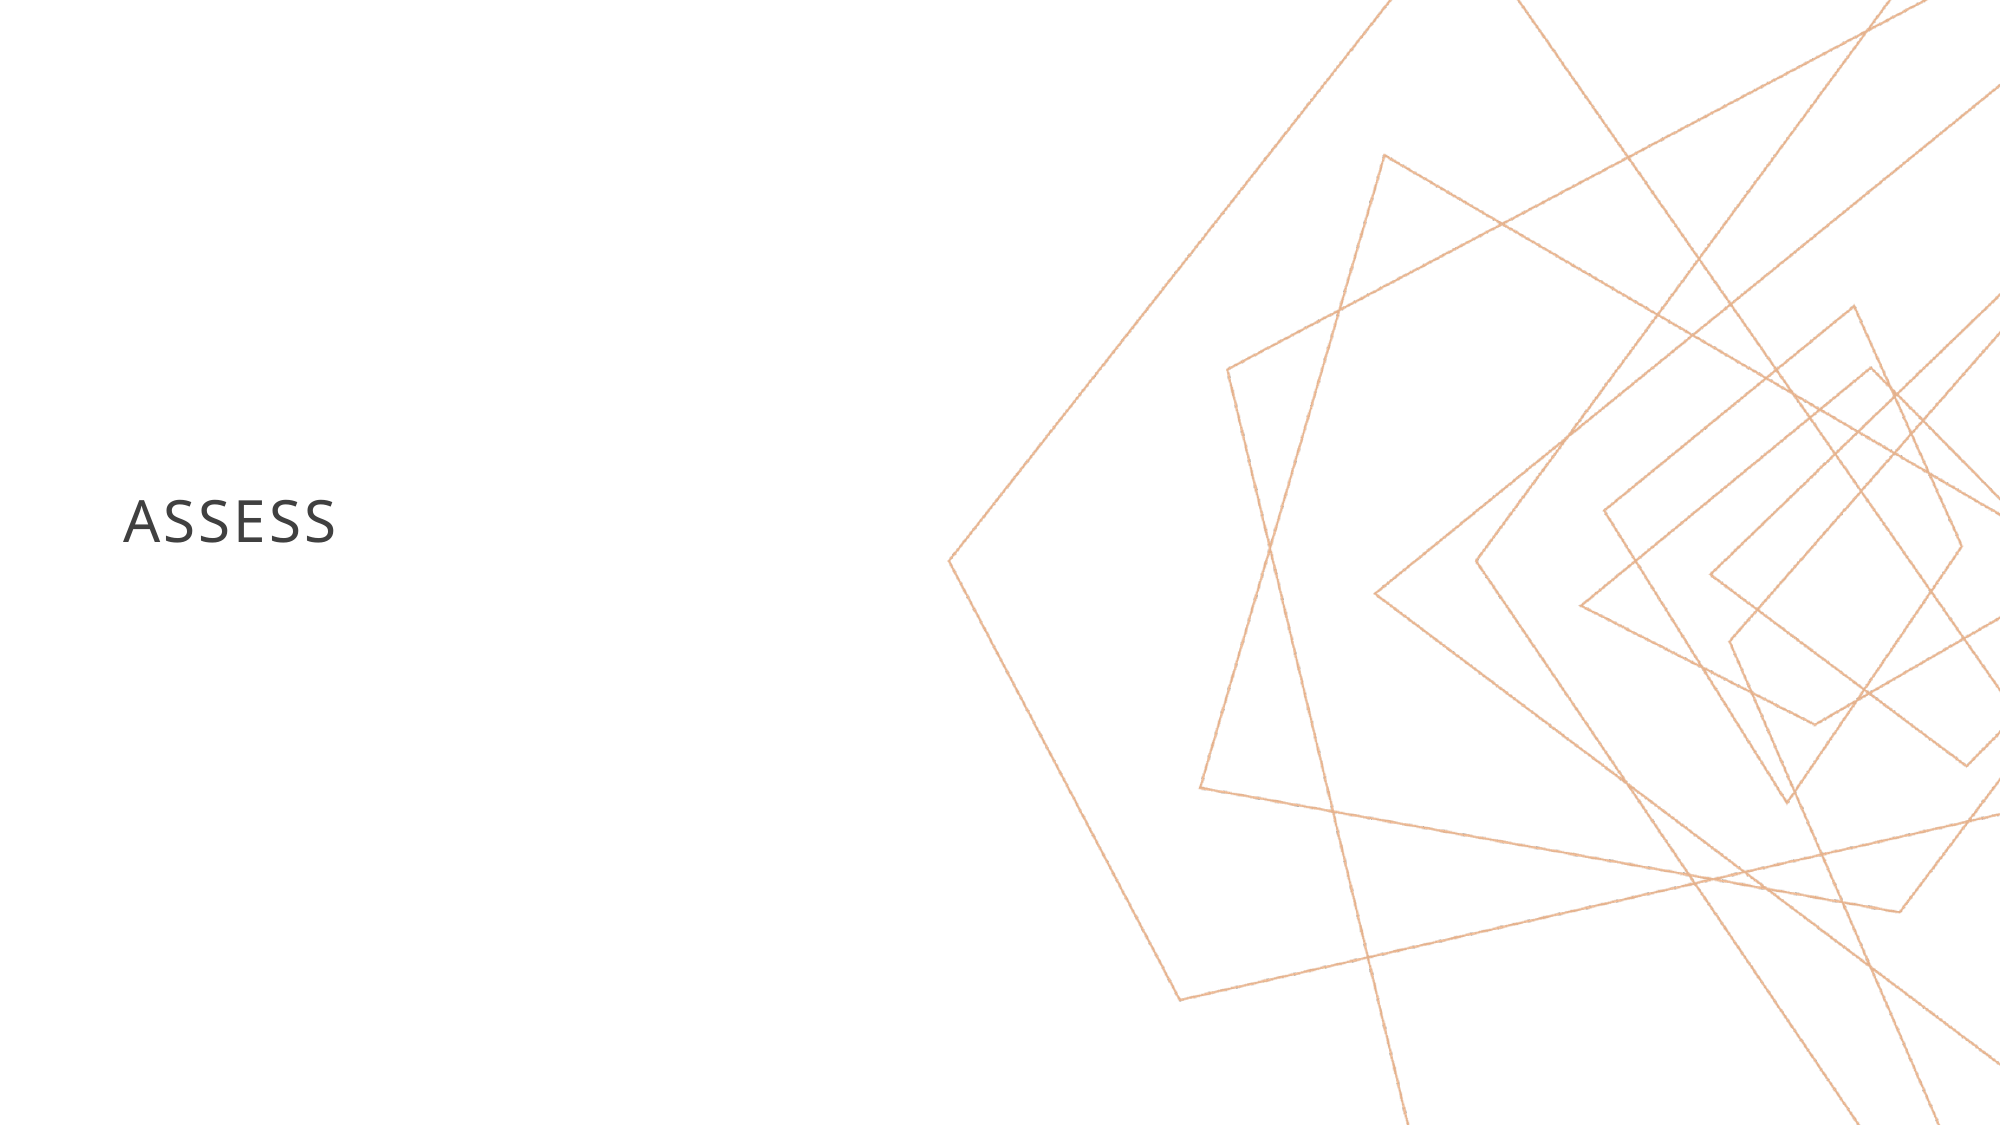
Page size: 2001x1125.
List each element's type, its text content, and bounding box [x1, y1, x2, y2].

picture [900, 0, 2000, 1125]
title ASSESS [108, 452, 860, 563]
